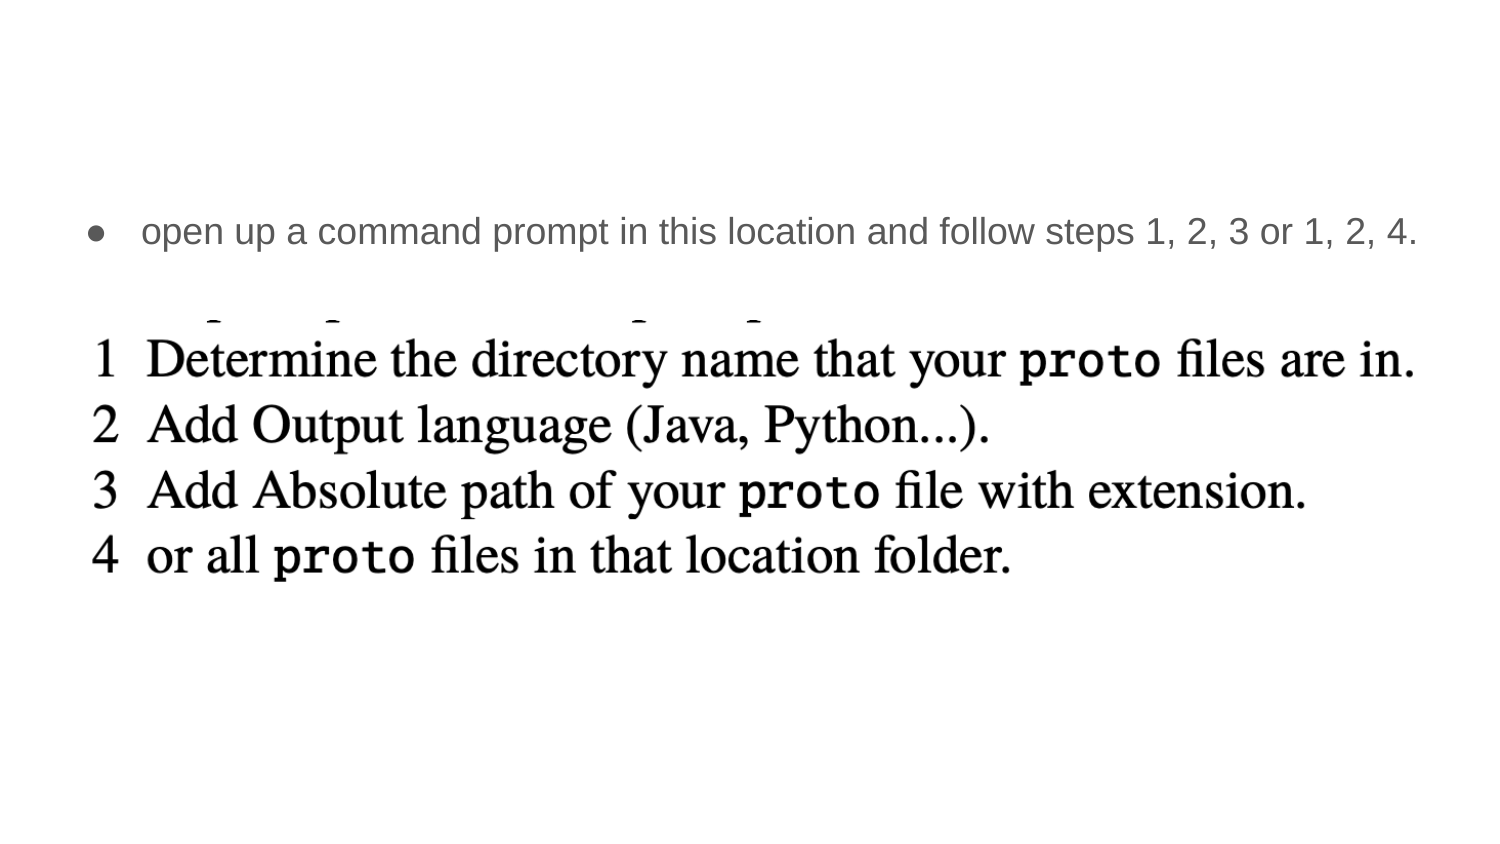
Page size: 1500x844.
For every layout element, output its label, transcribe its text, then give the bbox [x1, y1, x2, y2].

picture [82, 319, 1418, 589]
list open up a command prompt in this location and follow steps 1, 2, 3 or 1, 2, 4. [51, 189, 1449, 750]
